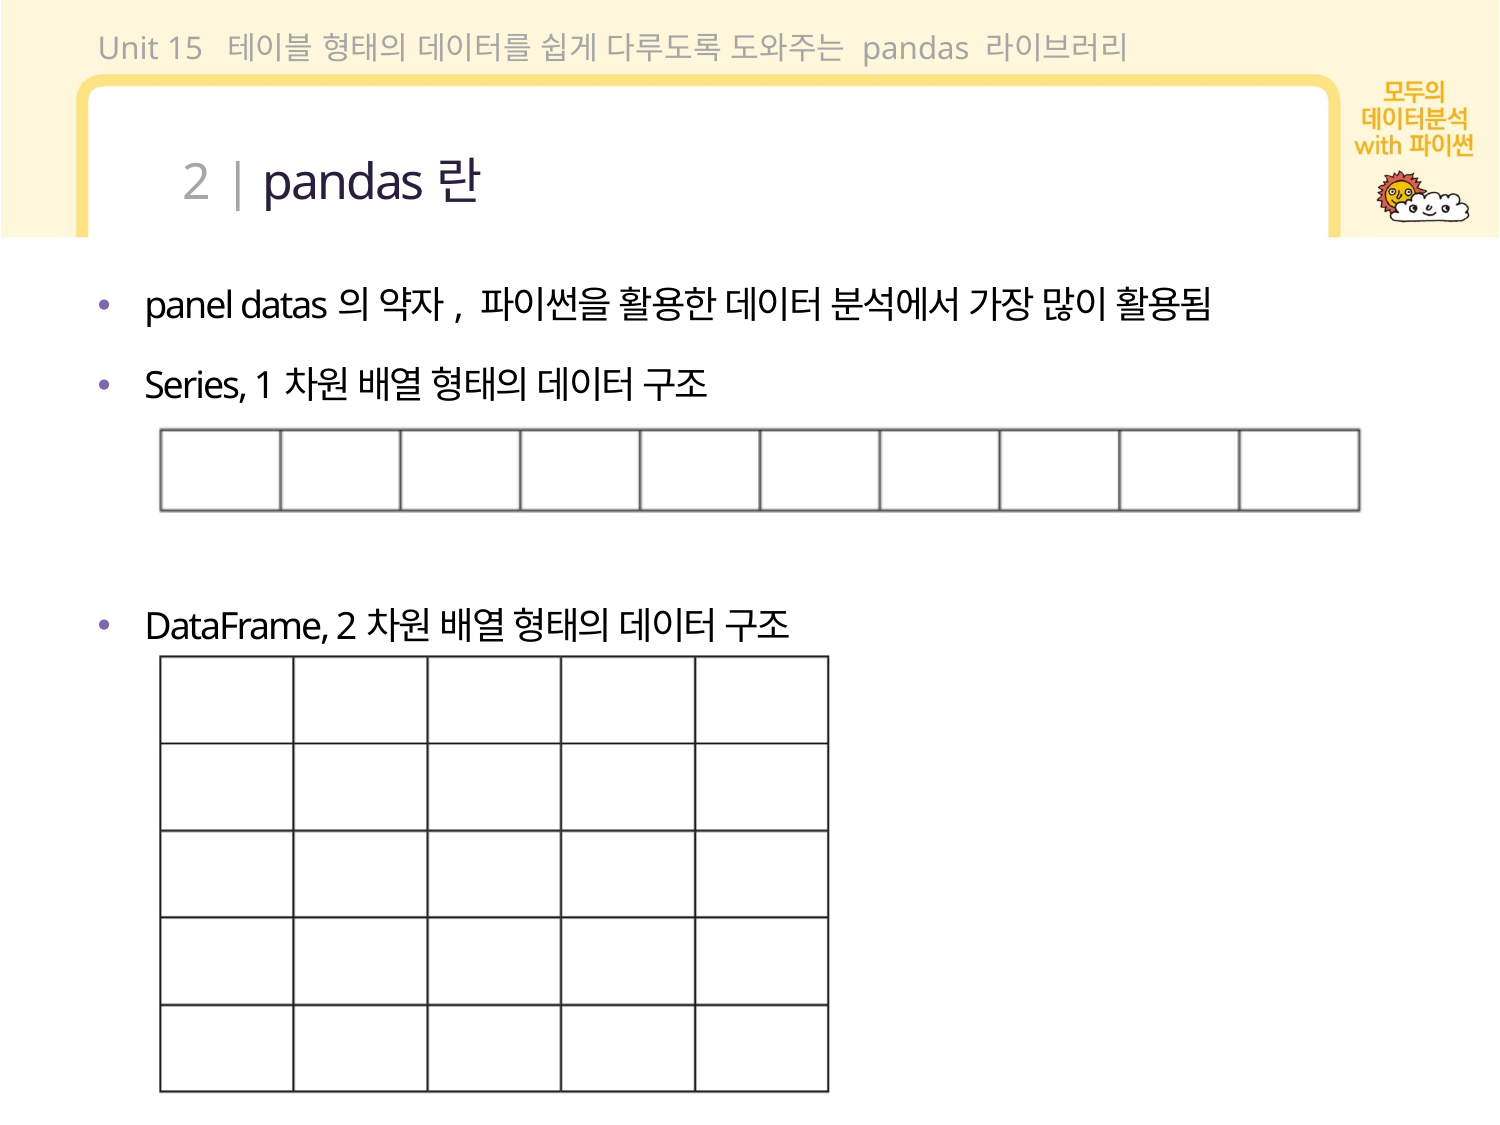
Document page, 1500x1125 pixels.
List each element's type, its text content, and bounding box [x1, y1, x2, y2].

text_box panel datas의 약자, 파이썬을 활용한 데이터 분석에서 가장 많이 활용됨 Series, 1차원 배열 형태의 데이터 구조 DataFrame, 2차원 배열 형태의 데이터 구조 [82, 251, 1477, 948]
picture [1, 0, 1499, 1125]
text_box Unit 15 테이블 형태의 데이터를 쉽게 다루도록 도와주는 pandas 라이브러리 [82, 0, 1402, 74]
text_box 2 | pandas란 [168, 102, 1500, 217]
